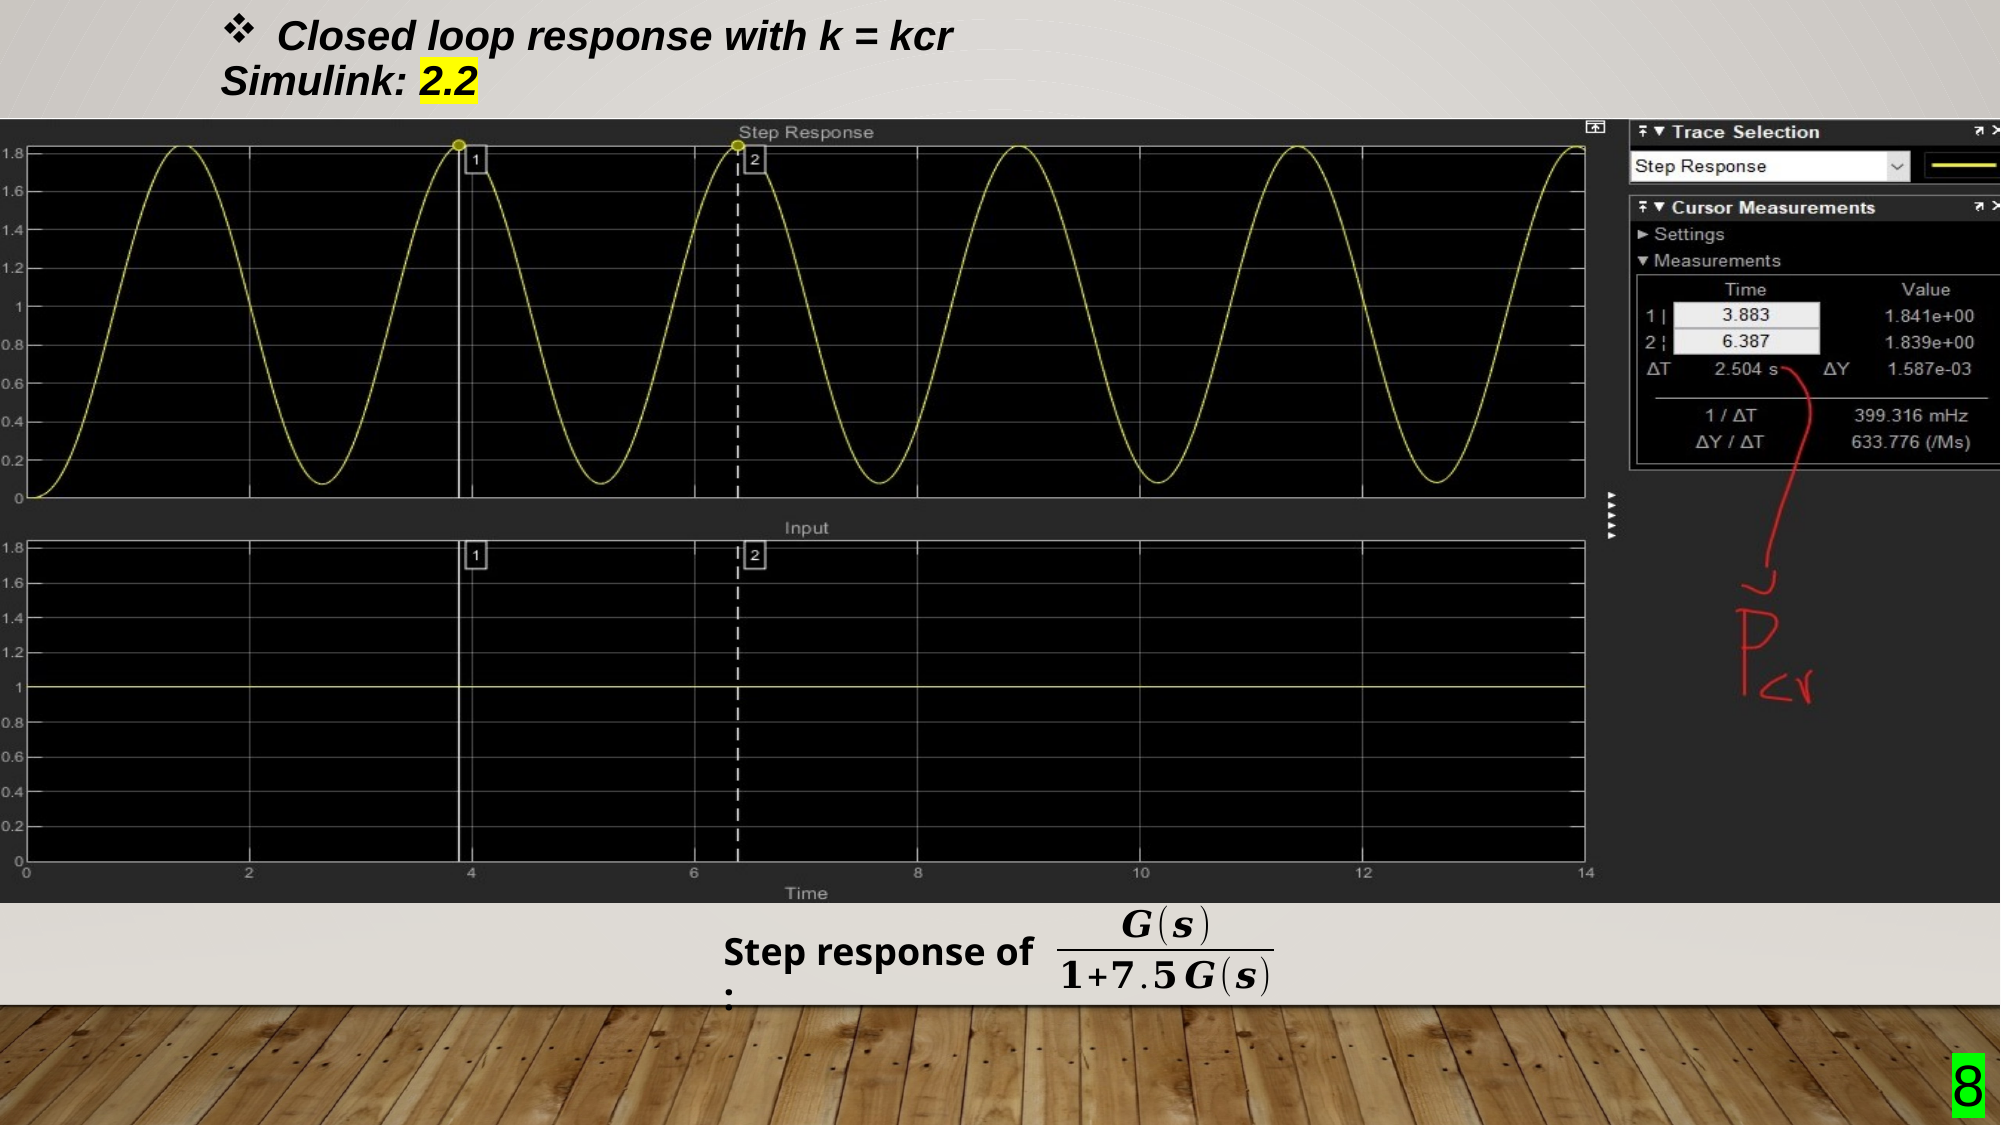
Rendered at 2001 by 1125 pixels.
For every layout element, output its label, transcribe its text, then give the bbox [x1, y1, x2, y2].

text_box Step response of : [708, 920, 1055, 1025]
text_box 8 [1936, 1040, 2000, 1125]
picture [0, 1005, 2000, 1125]
picture [0, 118, 2000, 903]
text_box Closed loop response with k = kcr Simulink: 2.2 [205, 6, 1781, 118]
